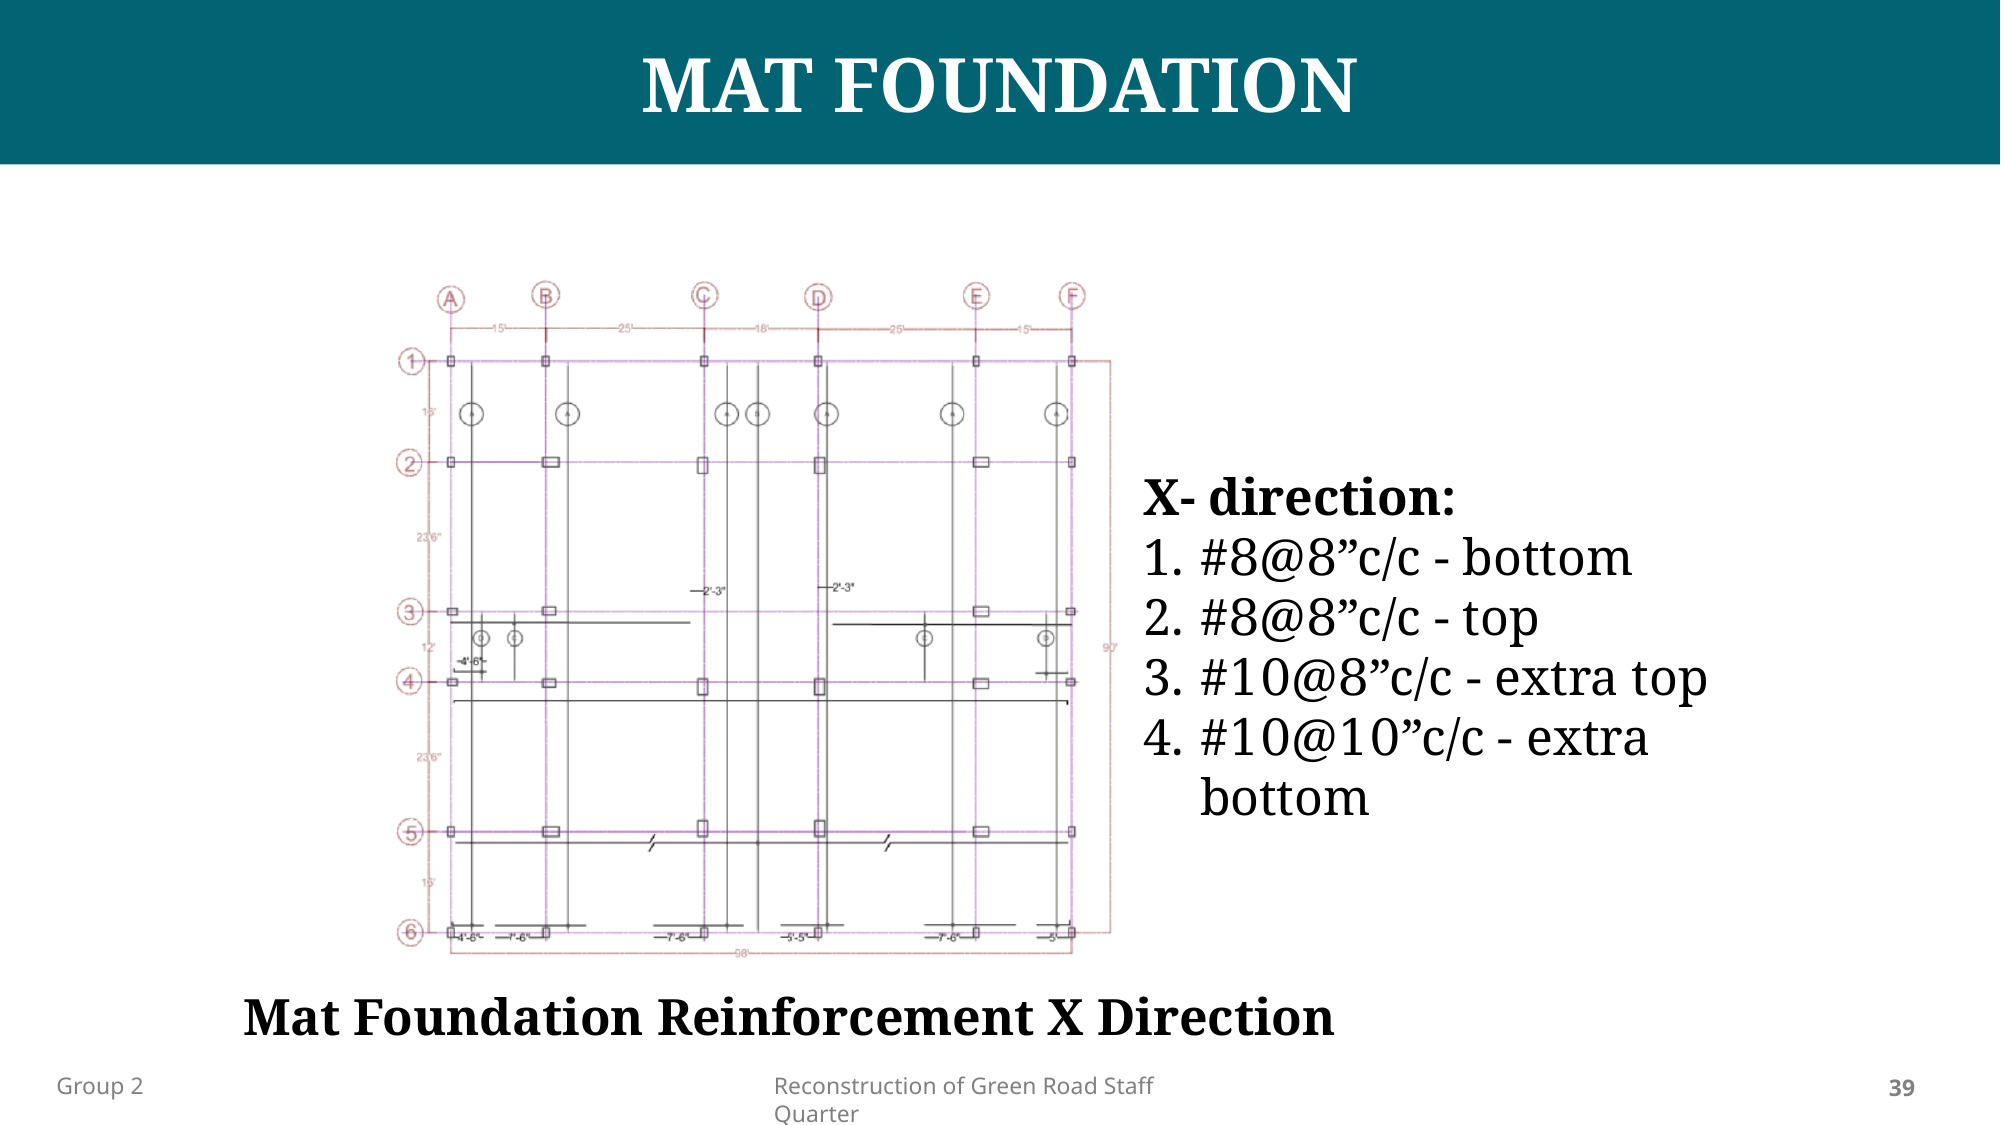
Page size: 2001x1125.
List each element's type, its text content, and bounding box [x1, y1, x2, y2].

picture [370, 169, 1265, 1064]
text_box MAT FOUNDATION [0, 0, 2000, 167]
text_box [41, 1064, 1943, 1110]
text_box Mat Foundation Reinforcement X Direction [228, 977, 452, 1053]
text_box X- direction: #8@8”c/c - bottom #8@8”c/c - top #10@8”c/c - extra top #10@10”c/c - extra bottom [1180, 458, 1809, 834]
text_box Mat Foundation Reinforcement X Direction [1180, 977, 1438, 1053]
